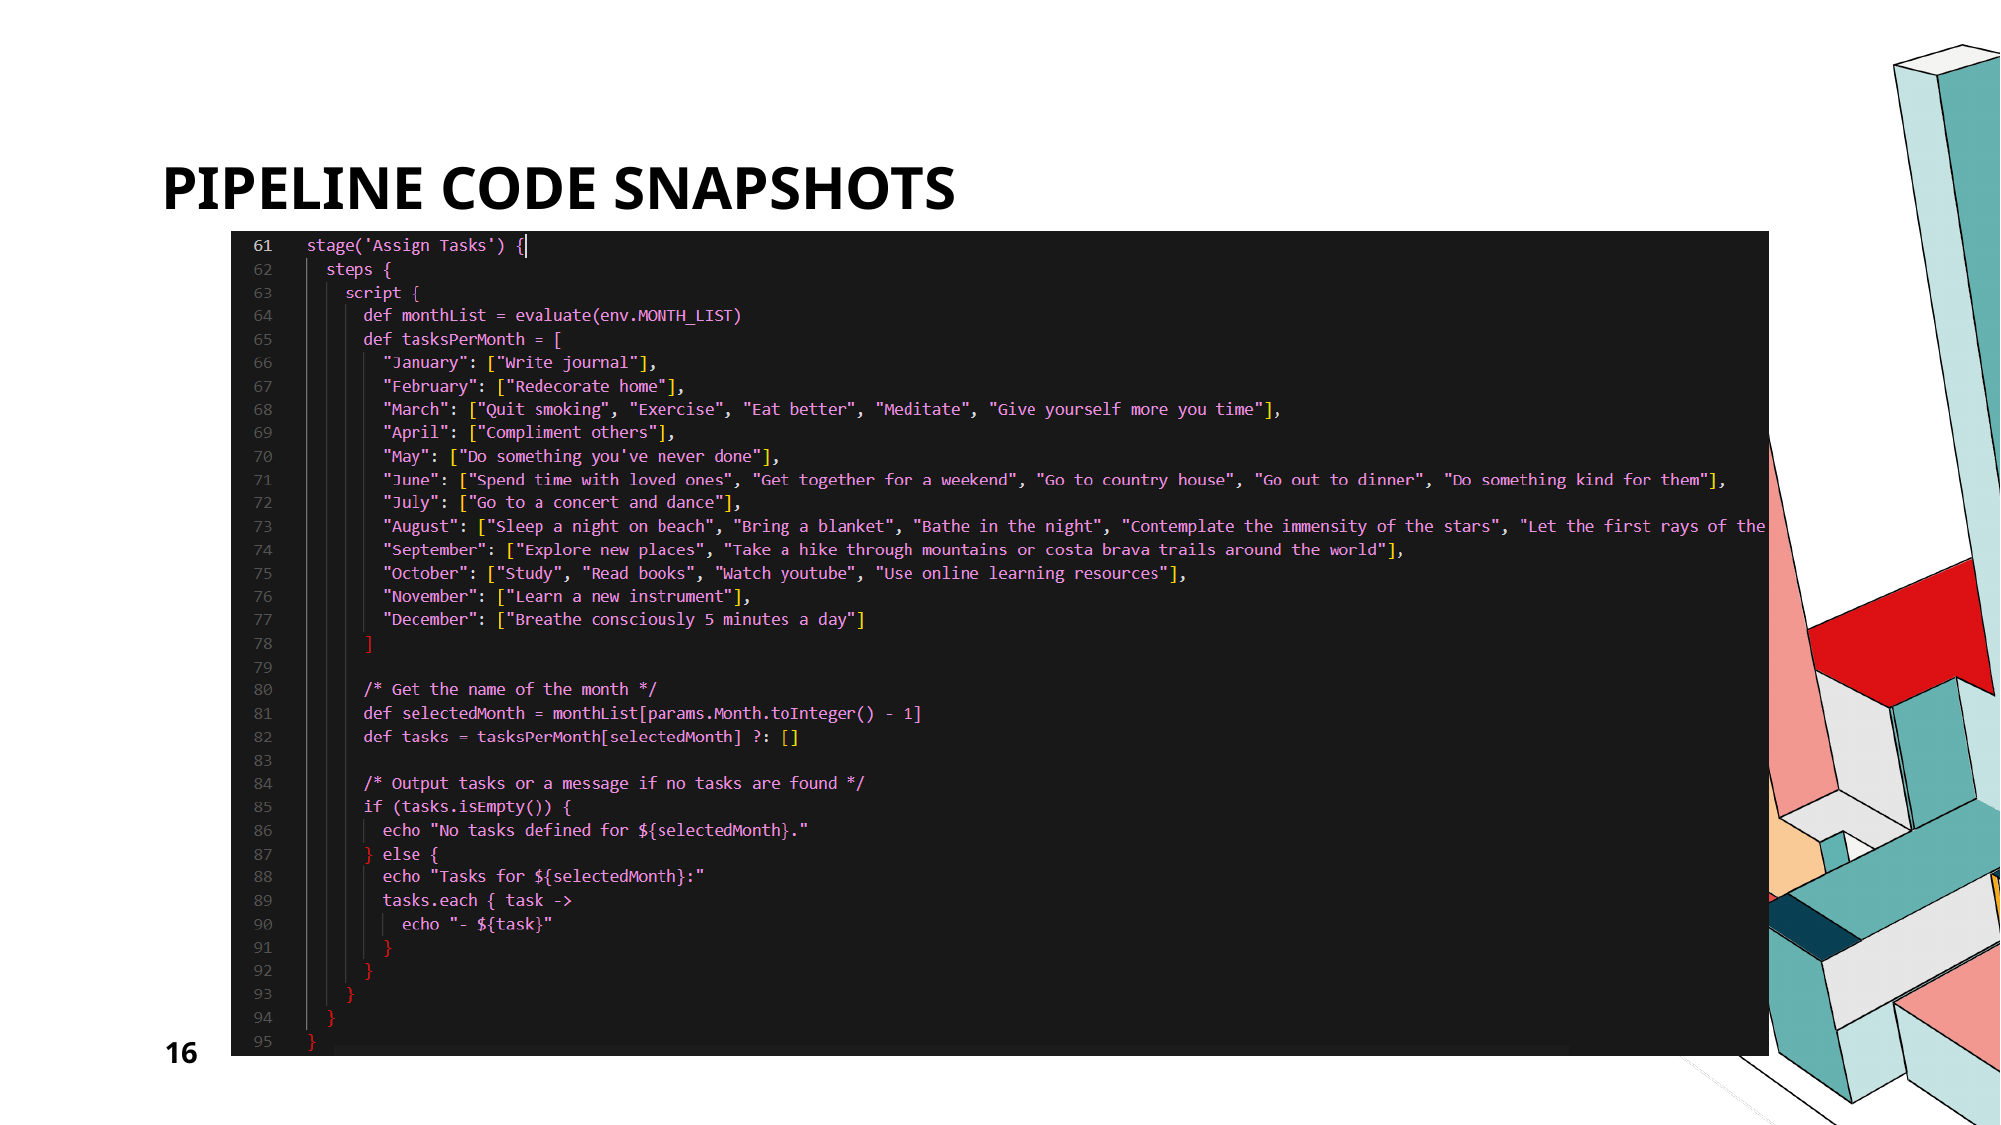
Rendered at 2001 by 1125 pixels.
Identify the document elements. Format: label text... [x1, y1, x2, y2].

slide_number 16 [149, 1024, 588, 1085]
picture [231, 43, 2000, 1125]
title Pipeline Code Snapshots [146, 11, 1508, 230]
